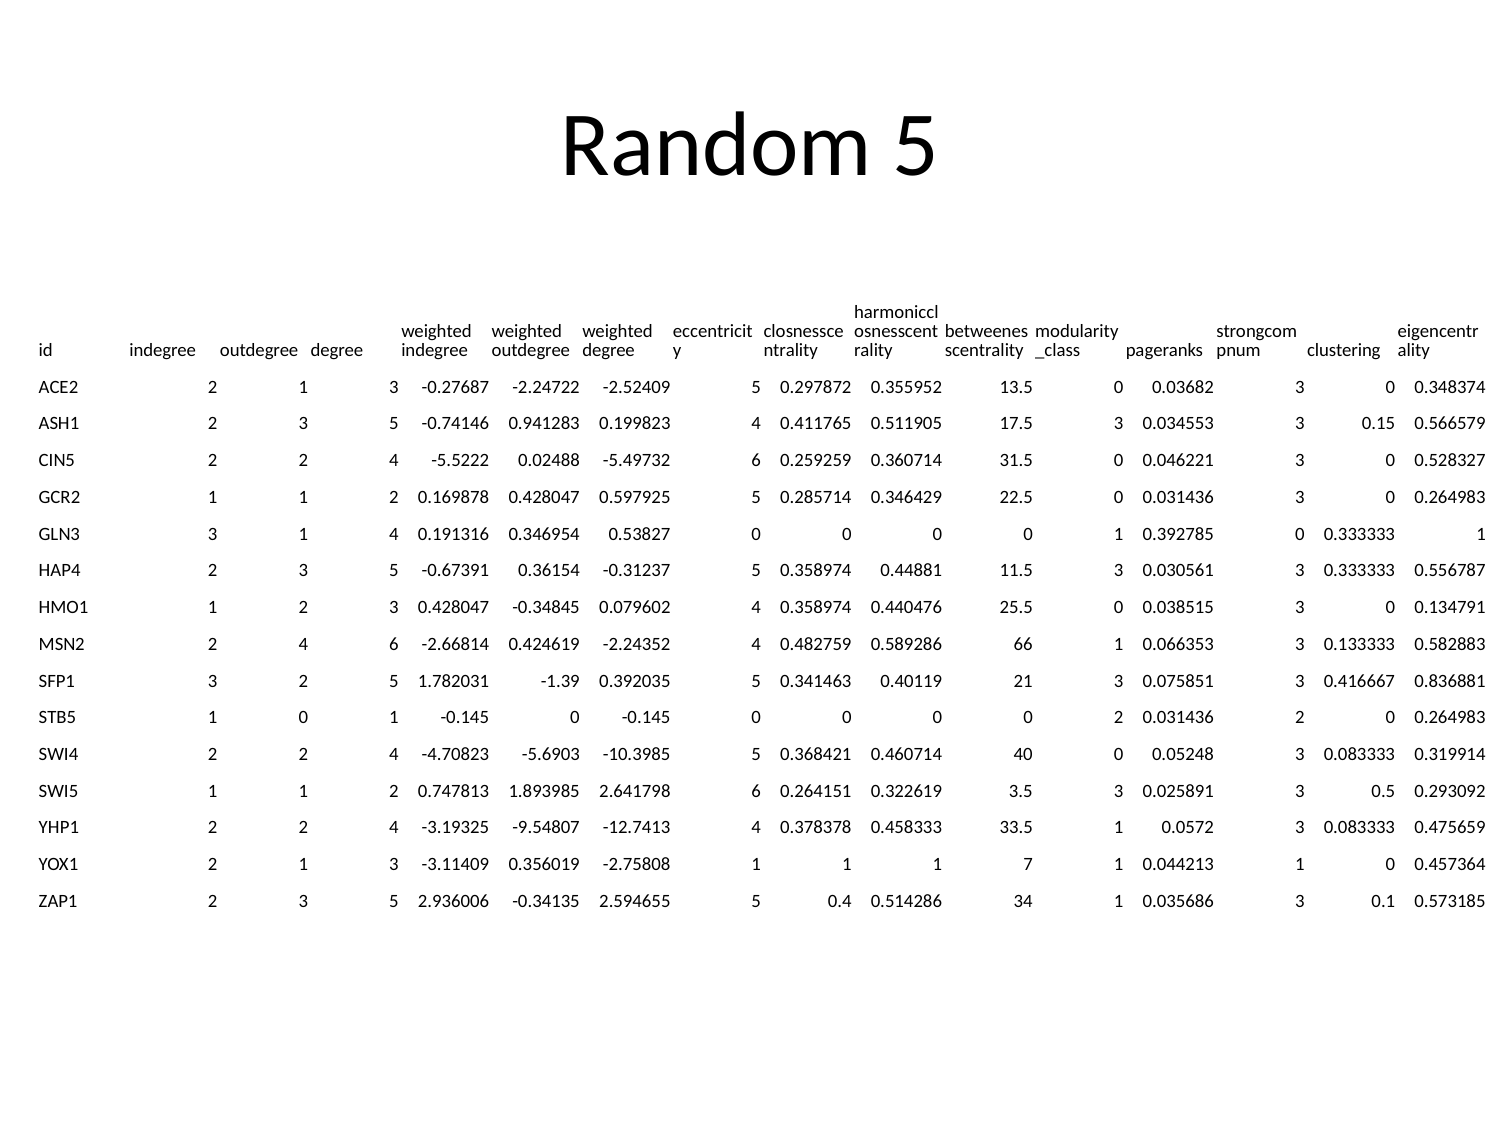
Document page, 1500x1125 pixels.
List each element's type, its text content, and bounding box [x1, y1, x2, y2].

table_cell 40 [943, 729, 1034, 765]
table_cell 0.191316 [400, 508, 490, 545]
table_cell 3 [1215, 802, 1306, 839]
table_cell 0 [672, 508, 762, 545]
table_cell 1 [1396, 508, 1487, 545]
table_cell 0.046221 [1125, 435, 1215, 471]
table_header modularity_class [1034, 262, 1125, 361]
table_cell 0 [1306, 435, 1396, 471]
table_cell 2 [219, 655, 309, 692]
table_cell 1 [1034, 802, 1125, 839]
table_cell 1 [1034, 508, 1125, 545]
table_cell 3 [309, 839, 400, 876]
table_cell 0.348374 [1396, 361, 1487, 398]
table_cell 3 [1215, 435, 1306, 471]
table_cell 0.15 [1306, 398, 1396, 435]
table_cell 0 [943, 692, 1034, 729]
table_cell GLN3 [38, 508, 128, 545]
table_cell 0 [1034, 471, 1125, 508]
table_cell 3 [1215, 876, 1306, 912]
table_cell 0 [1306, 582, 1396, 618]
table_header outdegree [219, 262, 309, 361]
table_cell 0 [943, 508, 1034, 545]
table_cell 0.428047 [490, 471, 581, 508]
table_cell 0.836881 [1396, 655, 1487, 692]
table_cell 0.264983 [1396, 471, 1487, 508]
table_cell 1 [219, 839, 309, 876]
table_cell 0.035686 [1125, 876, 1215, 912]
table_cell 0 [1034, 435, 1125, 471]
table_cell SWI5 [38, 765, 128, 802]
table_cell 0.5 [1306, 765, 1396, 802]
table_cell 5 [672, 471, 762, 508]
table_cell 0.0572 [1125, 802, 1215, 839]
table_cell 0.4 [762, 876, 853, 912]
table_cell YHP1 [38, 802, 128, 839]
table_cell 0.356019 [490, 839, 581, 876]
table_cell 1 [853, 839, 943, 876]
table_cell MSN2 [38, 618, 128, 655]
table_cell 0.346429 [853, 471, 943, 508]
table_cell -2.52409 [581, 361, 672, 398]
table_cell 1 [128, 765, 219, 802]
table_cell 0 [1034, 361, 1125, 398]
table_cell 0.02488 [490, 435, 581, 471]
table_cell -4.70823 [400, 729, 490, 765]
table_cell 0 [762, 508, 853, 545]
table_cell 1 [219, 361, 309, 398]
table_cell 1 [128, 692, 219, 729]
table_cell 3 [1215, 361, 1306, 398]
table_header weighted degree [581, 262, 672, 361]
table_cell 66 [943, 618, 1034, 655]
table_cell SFP1 [38, 655, 128, 692]
table_cell 1 [219, 508, 309, 545]
table_cell 0.025891 [1125, 765, 1215, 802]
table_cell 3 [309, 582, 400, 618]
table_cell 2.936006 [400, 876, 490, 912]
table_cell -0.31237 [581, 545, 672, 582]
table_cell 22.5 [943, 471, 1034, 508]
table_cell 1 [1215, 839, 1306, 876]
table_cell -2.24722 [490, 361, 581, 398]
table_cell 0 [219, 692, 309, 729]
table_cell 0.457364 [1396, 839, 1487, 876]
table_cell 0.030561 [1125, 545, 1215, 582]
table_cell 0.44881 [853, 545, 943, 582]
table_cell SWI4 [38, 729, 128, 765]
table_cell 1 [219, 471, 309, 508]
table_cell 3.5 [943, 765, 1034, 802]
table_cell 0.264151 [762, 765, 853, 802]
table_cell 6 [672, 765, 762, 802]
table_cell 21 [943, 655, 1034, 692]
table_cell 0.424619 [490, 618, 581, 655]
table_cell 4 [309, 435, 400, 471]
table_cell 0.1 [1306, 876, 1396, 912]
table_cell 4 [672, 582, 762, 618]
table_cell 0.597925 [581, 471, 672, 508]
table_cell 0.034553 [1125, 398, 1215, 435]
table_cell 0 [762, 692, 853, 729]
table_cell 0.333333 [1306, 545, 1396, 582]
table_cell ASH1 [38, 398, 128, 435]
table_cell 0 [1034, 582, 1125, 618]
table_cell 0.079602 [581, 582, 672, 618]
table_cell 17.5 [943, 398, 1034, 435]
table_cell 0.460714 [853, 729, 943, 765]
table_cell 0.293092 [1396, 765, 1487, 802]
table_cell 2 [128, 876, 219, 912]
table_cell -0.67391 [400, 545, 490, 582]
table_cell 1 [309, 692, 400, 729]
table_cell 2 [128, 545, 219, 582]
table_cell 1 [762, 839, 853, 876]
table_cell 0.319914 [1396, 729, 1487, 765]
table_cell 0.411765 [762, 398, 853, 435]
table_cell -12.7413 [581, 802, 672, 839]
table_cell 0.066353 [1125, 618, 1215, 655]
table_cell 2 [128, 839, 219, 876]
table_cell GCR2 [38, 471, 128, 508]
table_cell 2 [1034, 692, 1125, 729]
table_header weighted indegree [400, 262, 490, 361]
table_cell 4 [672, 398, 762, 435]
table_cell -10.3985 [581, 729, 672, 765]
table_cell 0.528327 [1396, 435, 1487, 471]
table_cell 0.556787 [1396, 545, 1487, 582]
table_cell 3 [1215, 471, 1306, 508]
table_cell 5 [672, 729, 762, 765]
table_cell 0 [1306, 692, 1396, 729]
table_header closnesscentrality [762, 262, 853, 361]
table_cell 0.358974 [762, 582, 853, 618]
table_cell CIN5 [38, 435, 128, 471]
table_cell 3 [1034, 655, 1125, 692]
table_cell 1 [1034, 839, 1125, 876]
table_cell 1 [128, 471, 219, 508]
table_cell 3 [1215, 545, 1306, 582]
table_cell 0.566579 [1396, 398, 1487, 435]
table_cell HMO1 [38, 582, 128, 618]
table_header strongcompnum [1215, 262, 1306, 361]
table_cell 2 [128, 729, 219, 765]
table_cell 0.031436 [1125, 692, 1215, 729]
table_cell -2.24352 [581, 618, 672, 655]
table_cell 1 [219, 765, 309, 802]
table_cell 0 [672, 692, 762, 729]
table_cell 0.392785 [1125, 508, 1215, 545]
table_cell 3 [1034, 398, 1125, 435]
table_cell 0.358974 [762, 545, 853, 582]
table_cell 0 [853, 692, 943, 729]
table_cell 7 [943, 839, 1034, 876]
table_cell 0 [1215, 508, 1306, 545]
table_cell 1.782031 [400, 655, 490, 692]
table_cell 0.458333 [853, 802, 943, 839]
table_cell -2.66814 [400, 618, 490, 655]
table_cell 5 [309, 655, 400, 692]
table_cell 0 [490, 692, 581, 729]
table_header degree [309, 262, 400, 361]
table_cell 4 [672, 802, 762, 839]
table_cell 0.199823 [581, 398, 672, 435]
table_cell 3 [1215, 729, 1306, 765]
table_cell -0.34135 [490, 876, 581, 912]
table_cell 5 [672, 545, 762, 582]
table_header eccentricity [672, 262, 762, 361]
table_cell 0.333333 [1306, 508, 1396, 545]
table_cell 0.368421 [762, 729, 853, 765]
table_cell STB5 [38, 692, 128, 729]
table_cell 1 [1034, 618, 1125, 655]
table_cell 0 [853, 508, 943, 545]
table_header id [38, 262, 128, 361]
table_header indegree [128, 262, 219, 361]
table_cell YOX1 [38, 839, 128, 876]
table_cell 0.440476 [853, 582, 943, 618]
table_cell 4 [219, 618, 309, 655]
table_header pageranks [1125, 262, 1215, 361]
table_cell 3 [1215, 655, 1306, 692]
table_cell 0.378378 [762, 802, 853, 839]
table_cell 1 [1034, 876, 1125, 912]
table_cell -1.39 [490, 655, 581, 692]
table_cell 3 [1034, 765, 1125, 802]
table_cell 3 [128, 655, 219, 692]
table_cell -0.145 [581, 692, 672, 729]
table_cell 2 [128, 361, 219, 398]
table_cell ACE2 [38, 361, 128, 398]
table_cell 0.511905 [853, 398, 943, 435]
table_header clustering [1306, 262, 1396, 361]
table_cell 3 [1034, 545, 1125, 582]
table_cell 3 [1215, 765, 1306, 802]
table_cell 0.482759 [762, 618, 853, 655]
table_cell 33.5 [943, 802, 1034, 839]
table_cell 6 [672, 435, 762, 471]
table_cell 4 [309, 508, 400, 545]
table_cell 4 [309, 802, 400, 839]
table_cell 3 [1215, 618, 1306, 655]
table_cell 0.53827 [581, 508, 672, 545]
table_cell 0.941283 [490, 398, 581, 435]
table_cell 0.747813 [400, 765, 490, 802]
table_cell 0 [1306, 471, 1396, 508]
table_cell 0.36154 [490, 545, 581, 582]
table_cell 0.40119 [853, 655, 943, 692]
table_cell -3.19325 [400, 802, 490, 839]
table_cell 0.416667 [1306, 655, 1396, 692]
table_cell -0.145 [400, 692, 490, 729]
table_cell 31.5 [943, 435, 1034, 471]
table_cell HAP4 [38, 545, 128, 582]
table_cell -9.54807 [490, 802, 581, 839]
table_cell 3 [219, 545, 309, 582]
table_cell 2 [128, 435, 219, 471]
table_cell 4 [309, 729, 400, 765]
table_cell -0.34845 [490, 582, 581, 618]
table_cell 1 [672, 839, 762, 876]
table_cell 0.514286 [853, 876, 943, 912]
table_cell 3 [219, 398, 309, 435]
table_cell 0.341463 [762, 655, 853, 692]
table_cell ZAP1 [38, 876, 128, 912]
table_cell 1 [128, 582, 219, 618]
table_cell 5 [309, 876, 400, 912]
table_cell 2 [309, 765, 400, 802]
table_cell 0.083333 [1306, 802, 1396, 839]
table_cell 0.05248 [1125, 729, 1215, 765]
table_cell 34 [943, 876, 1034, 912]
table_cell 13.5 [943, 361, 1034, 398]
table_cell 0.044213 [1125, 839, 1215, 876]
table_cell -5.5222 [400, 435, 490, 471]
table_cell 0.134791 [1396, 582, 1487, 618]
table_cell 0.475659 [1396, 802, 1487, 839]
table_cell 25.5 [943, 582, 1034, 618]
table_cell 2 [309, 471, 400, 508]
table_cell -3.11409 [400, 839, 490, 876]
table_cell 2 [128, 618, 219, 655]
table_cell 2 [128, 802, 219, 839]
table_cell 3 [128, 508, 219, 545]
table_cell -0.27687 [400, 361, 490, 398]
table_cell 2.641798 [581, 765, 672, 802]
table_cell -2.75808 [581, 839, 672, 876]
table_cell 2 [128, 398, 219, 435]
table_cell 0 [1034, 729, 1125, 765]
table_header eigencentrality [1396, 262, 1487, 361]
table_cell 0.346954 [490, 508, 581, 545]
table_cell 3 [1215, 398, 1306, 435]
title Random 5 [75, 45, 1425, 233]
table_cell 2 [219, 802, 309, 839]
table_cell -0.74146 [400, 398, 490, 435]
table_cell 0.589286 [853, 618, 943, 655]
table_cell -5.6903 [490, 729, 581, 765]
table_cell 5 [309, 398, 400, 435]
table_cell 0 [1306, 839, 1396, 876]
table_cell 3 [309, 361, 400, 398]
table_cell 0.083333 [1306, 729, 1396, 765]
table_header weighted outdegree [490, 262, 581, 361]
table_cell 2 [1215, 692, 1306, 729]
table_cell 0.038515 [1125, 582, 1215, 618]
table_cell 0.285714 [762, 471, 853, 508]
table_cell 2 [219, 582, 309, 618]
table_cell 0.075851 [1125, 655, 1215, 692]
table_cell 0.355952 [853, 361, 943, 398]
table_cell 4 [672, 618, 762, 655]
table_cell 3 [1215, 582, 1306, 618]
table_cell 0 [1306, 361, 1396, 398]
table_cell 3 [219, 876, 309, 912]
table_cell 0.297872 [762, 361, 853, 398]
table_header betweenesscentrality [943, 262, 1034, 361]
table_cell 1.893985 [490, 765, 581, 802]
table_cell 0.264983 [1396, 692, 1487, 729]
table_header harmonicclosnesscentrality [853, 262, 943, 361]
table_cell 5 [672, 655, 762, 692]
table_cell 6 [309, 618, 400, 655]
table_cell 2 [219, 435, 309, 471]
table_cell 0.428047 [400, 582, 490, 618]
table_cell 0.169878 [400, 471, 490, 508]
table_cell 2 [219, 729, 309, 765]
table_cell 0.360714 [853, 435, 943, 471]
table_cell 0.392035 [581, 655, 672, 692]
table_cell 0.031436 [1125, 471, 1215, 508]
table_cell 5 [309, 545, 400, 582]
table_cell 5 [672, 361, 762, 398]
table_cell 0.573185 [1396, 876, 1487, 912]
table_cell 5 [672, 876, 762, 912]
table_cell 0.582883 [1396, 618, 1487, 655]
table_cell 0.133333 [1306, 618, 1396, 655]
table_cell 11.5 [943, 545, 1034, 582]
table_cell 0.03682 [1125, 361, 1215, 398]
table_cell 0.259259 [762, 435, 853, 471]
table_cell 2.594655 [581, 876, 672, 912]
table_cell -5.49732 [581, 435, 672, 471]
table_cell 0.322619 [853, 765, 943, 802]
